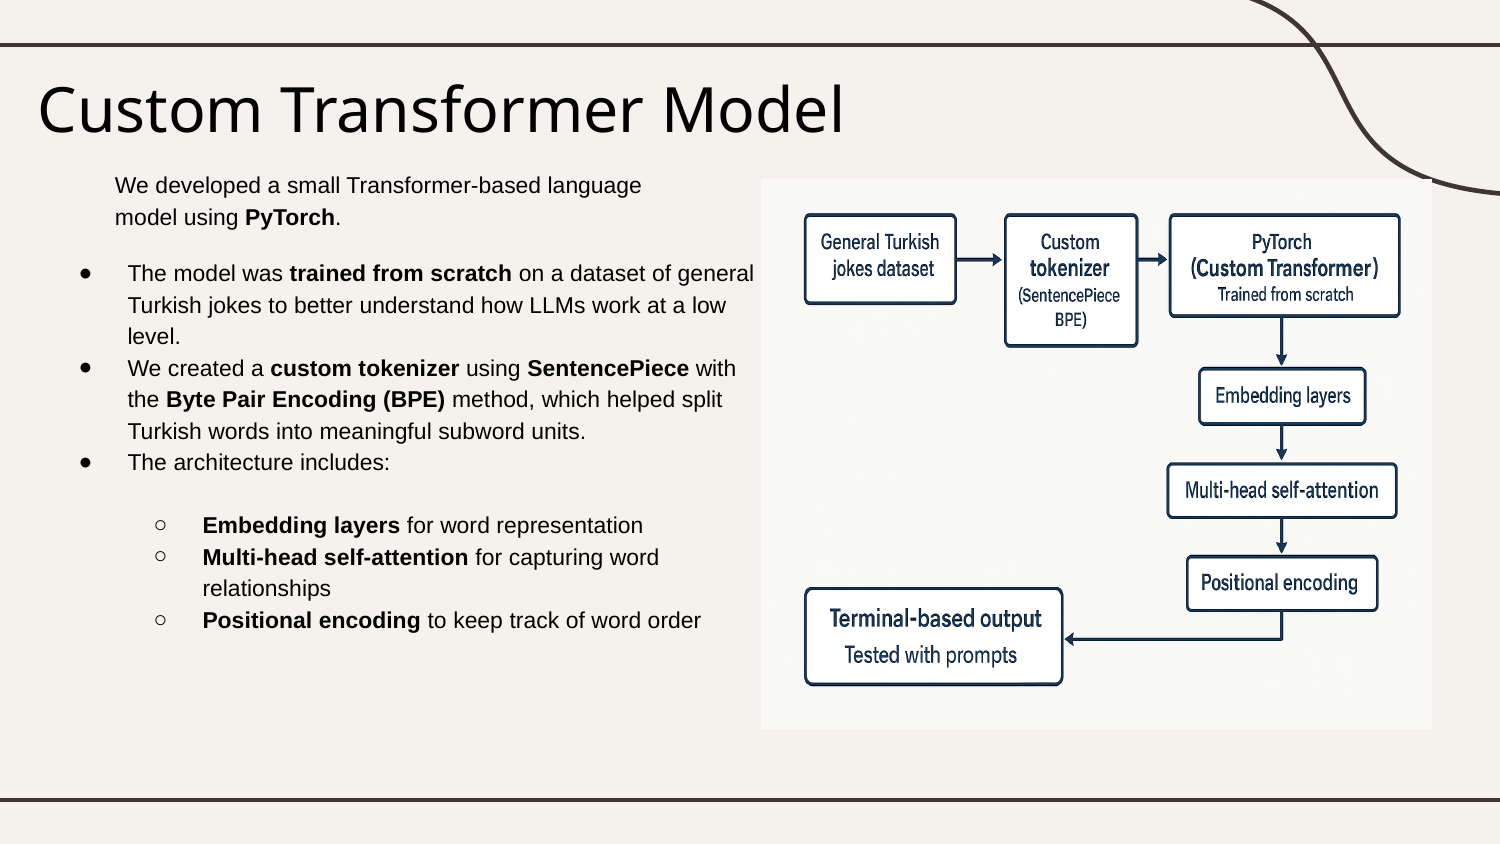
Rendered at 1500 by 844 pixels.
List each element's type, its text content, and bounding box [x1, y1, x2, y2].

title Custom Transformer Model [22, 54, 929, 149]
picture [761, 179, 1432, 729]
list We developed a small Transformer-based language model using PyTorch. The model was trained from scratch on a dataset of general Turkish jokes to better understand how LLMs work at a low level. We created a custom tokenizer using SentencePiece with the Byte Pair Encoding (BPE) method, which helped split Turkish words into meaningful subword units. The architecture includes: Embedding layers for word representation Multi-head self-attention for capturing word relationships Positional encoding to keep track of word order [37, 151, 785, 693]
